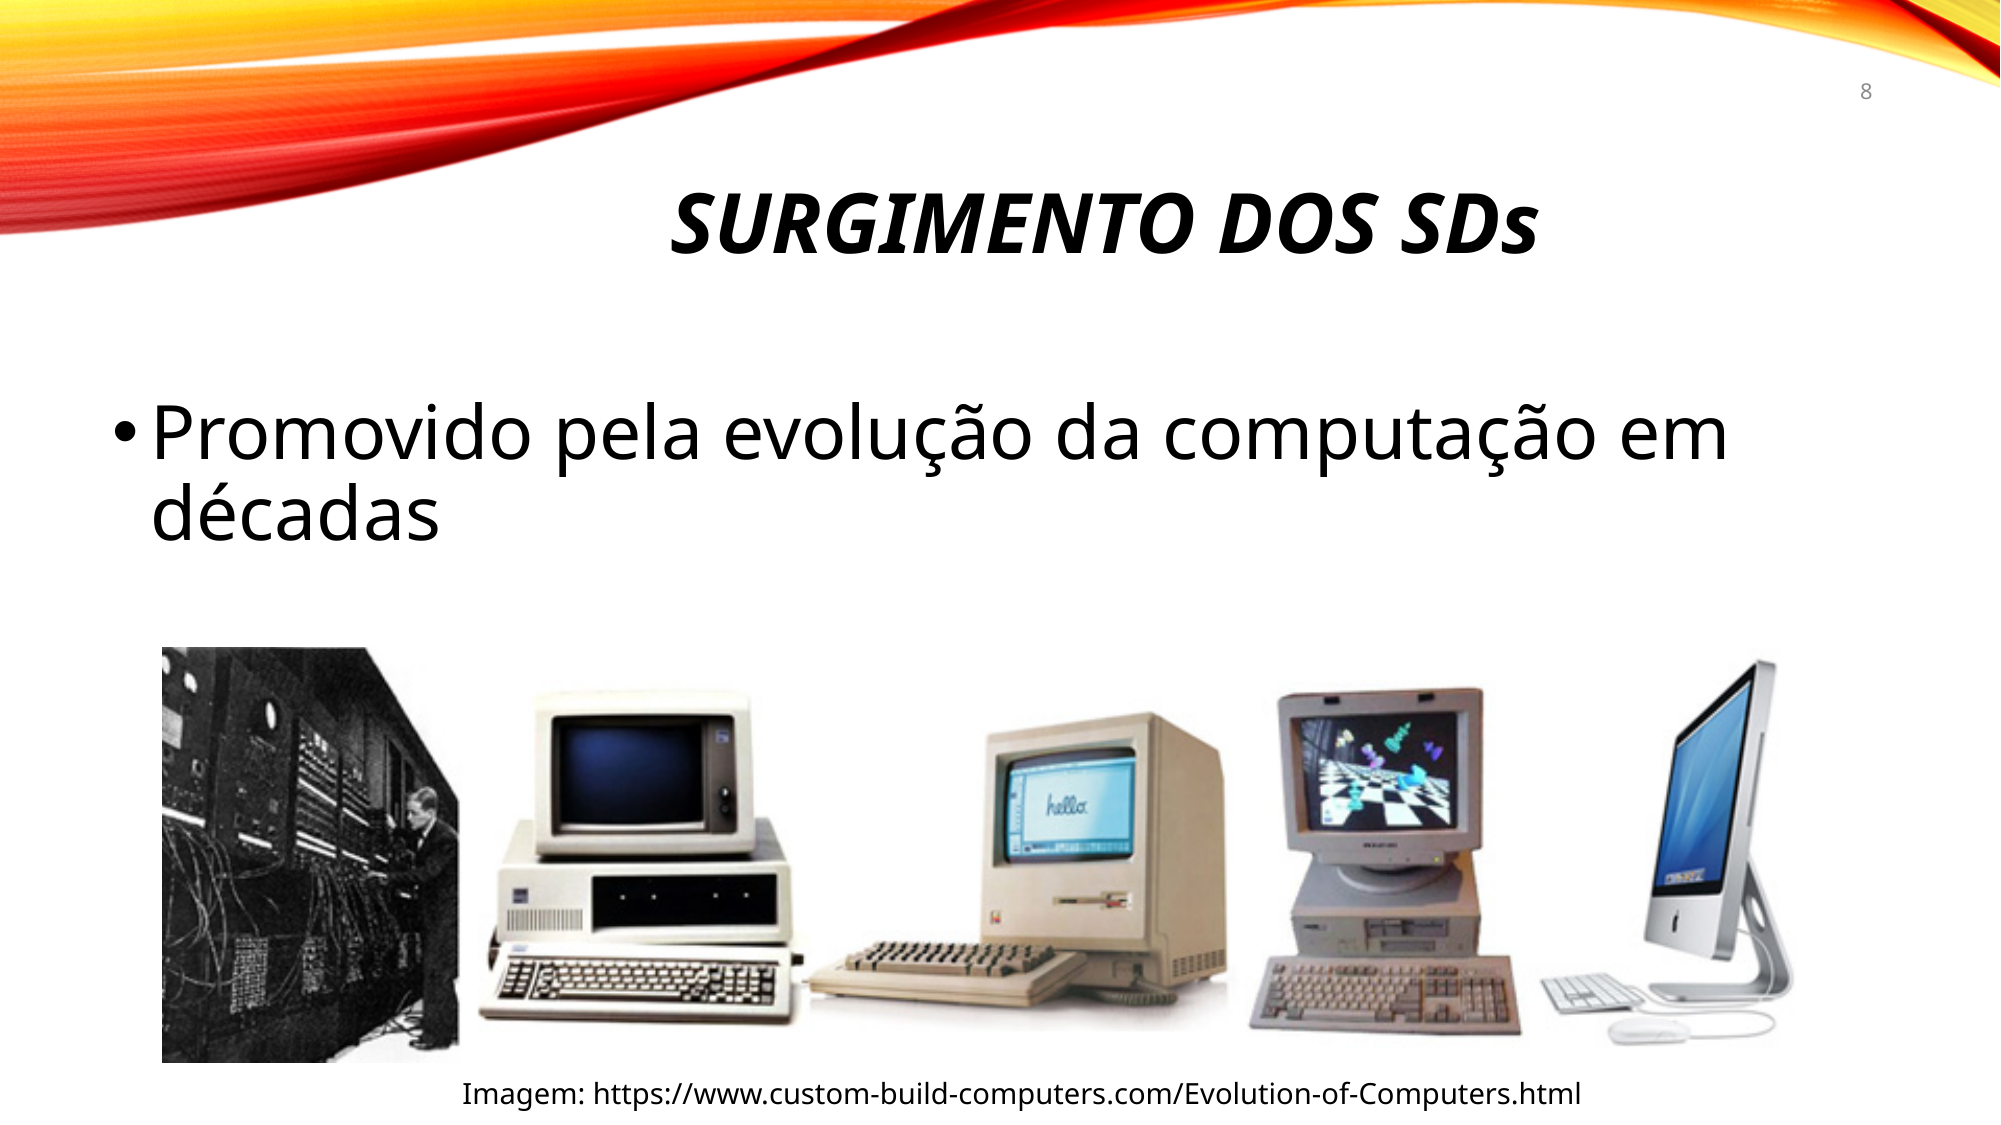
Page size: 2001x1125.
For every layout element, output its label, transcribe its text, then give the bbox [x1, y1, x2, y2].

slide_number 8 [1437, 62, 1888, 123]
title Surgimento dos sds [323, 102, 1888, 350]
list Promovido pela evolução da computação em décadas [97, 386, 1948, 1007]
picture [162, 647, 1838, 1063]
text_box Imagem: https://www.custom-build-computers.com/Evolution-of-Computers.html [447, 1067, 1598, 1118]
picture [0, 0, 2000, 237]
